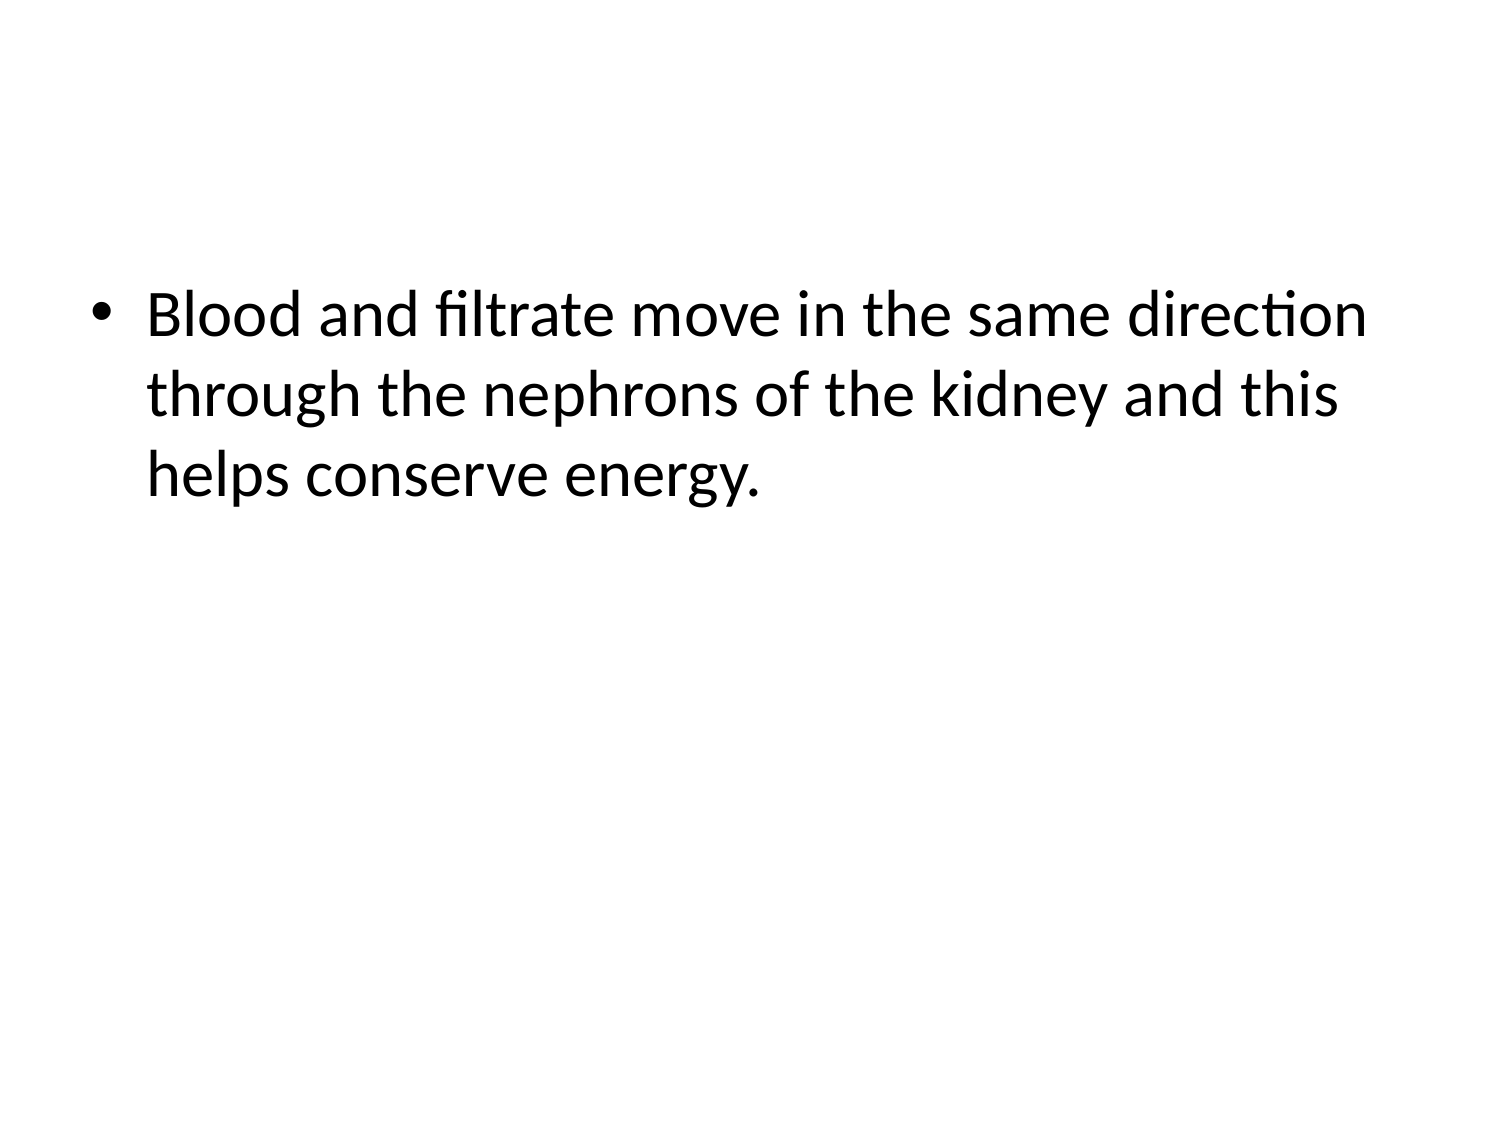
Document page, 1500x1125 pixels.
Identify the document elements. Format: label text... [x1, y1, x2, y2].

list Blood and filtrate move in the same direction through the nephrons of the kidney and this helps conserve energy. [75, 262, 1425, 1005]
